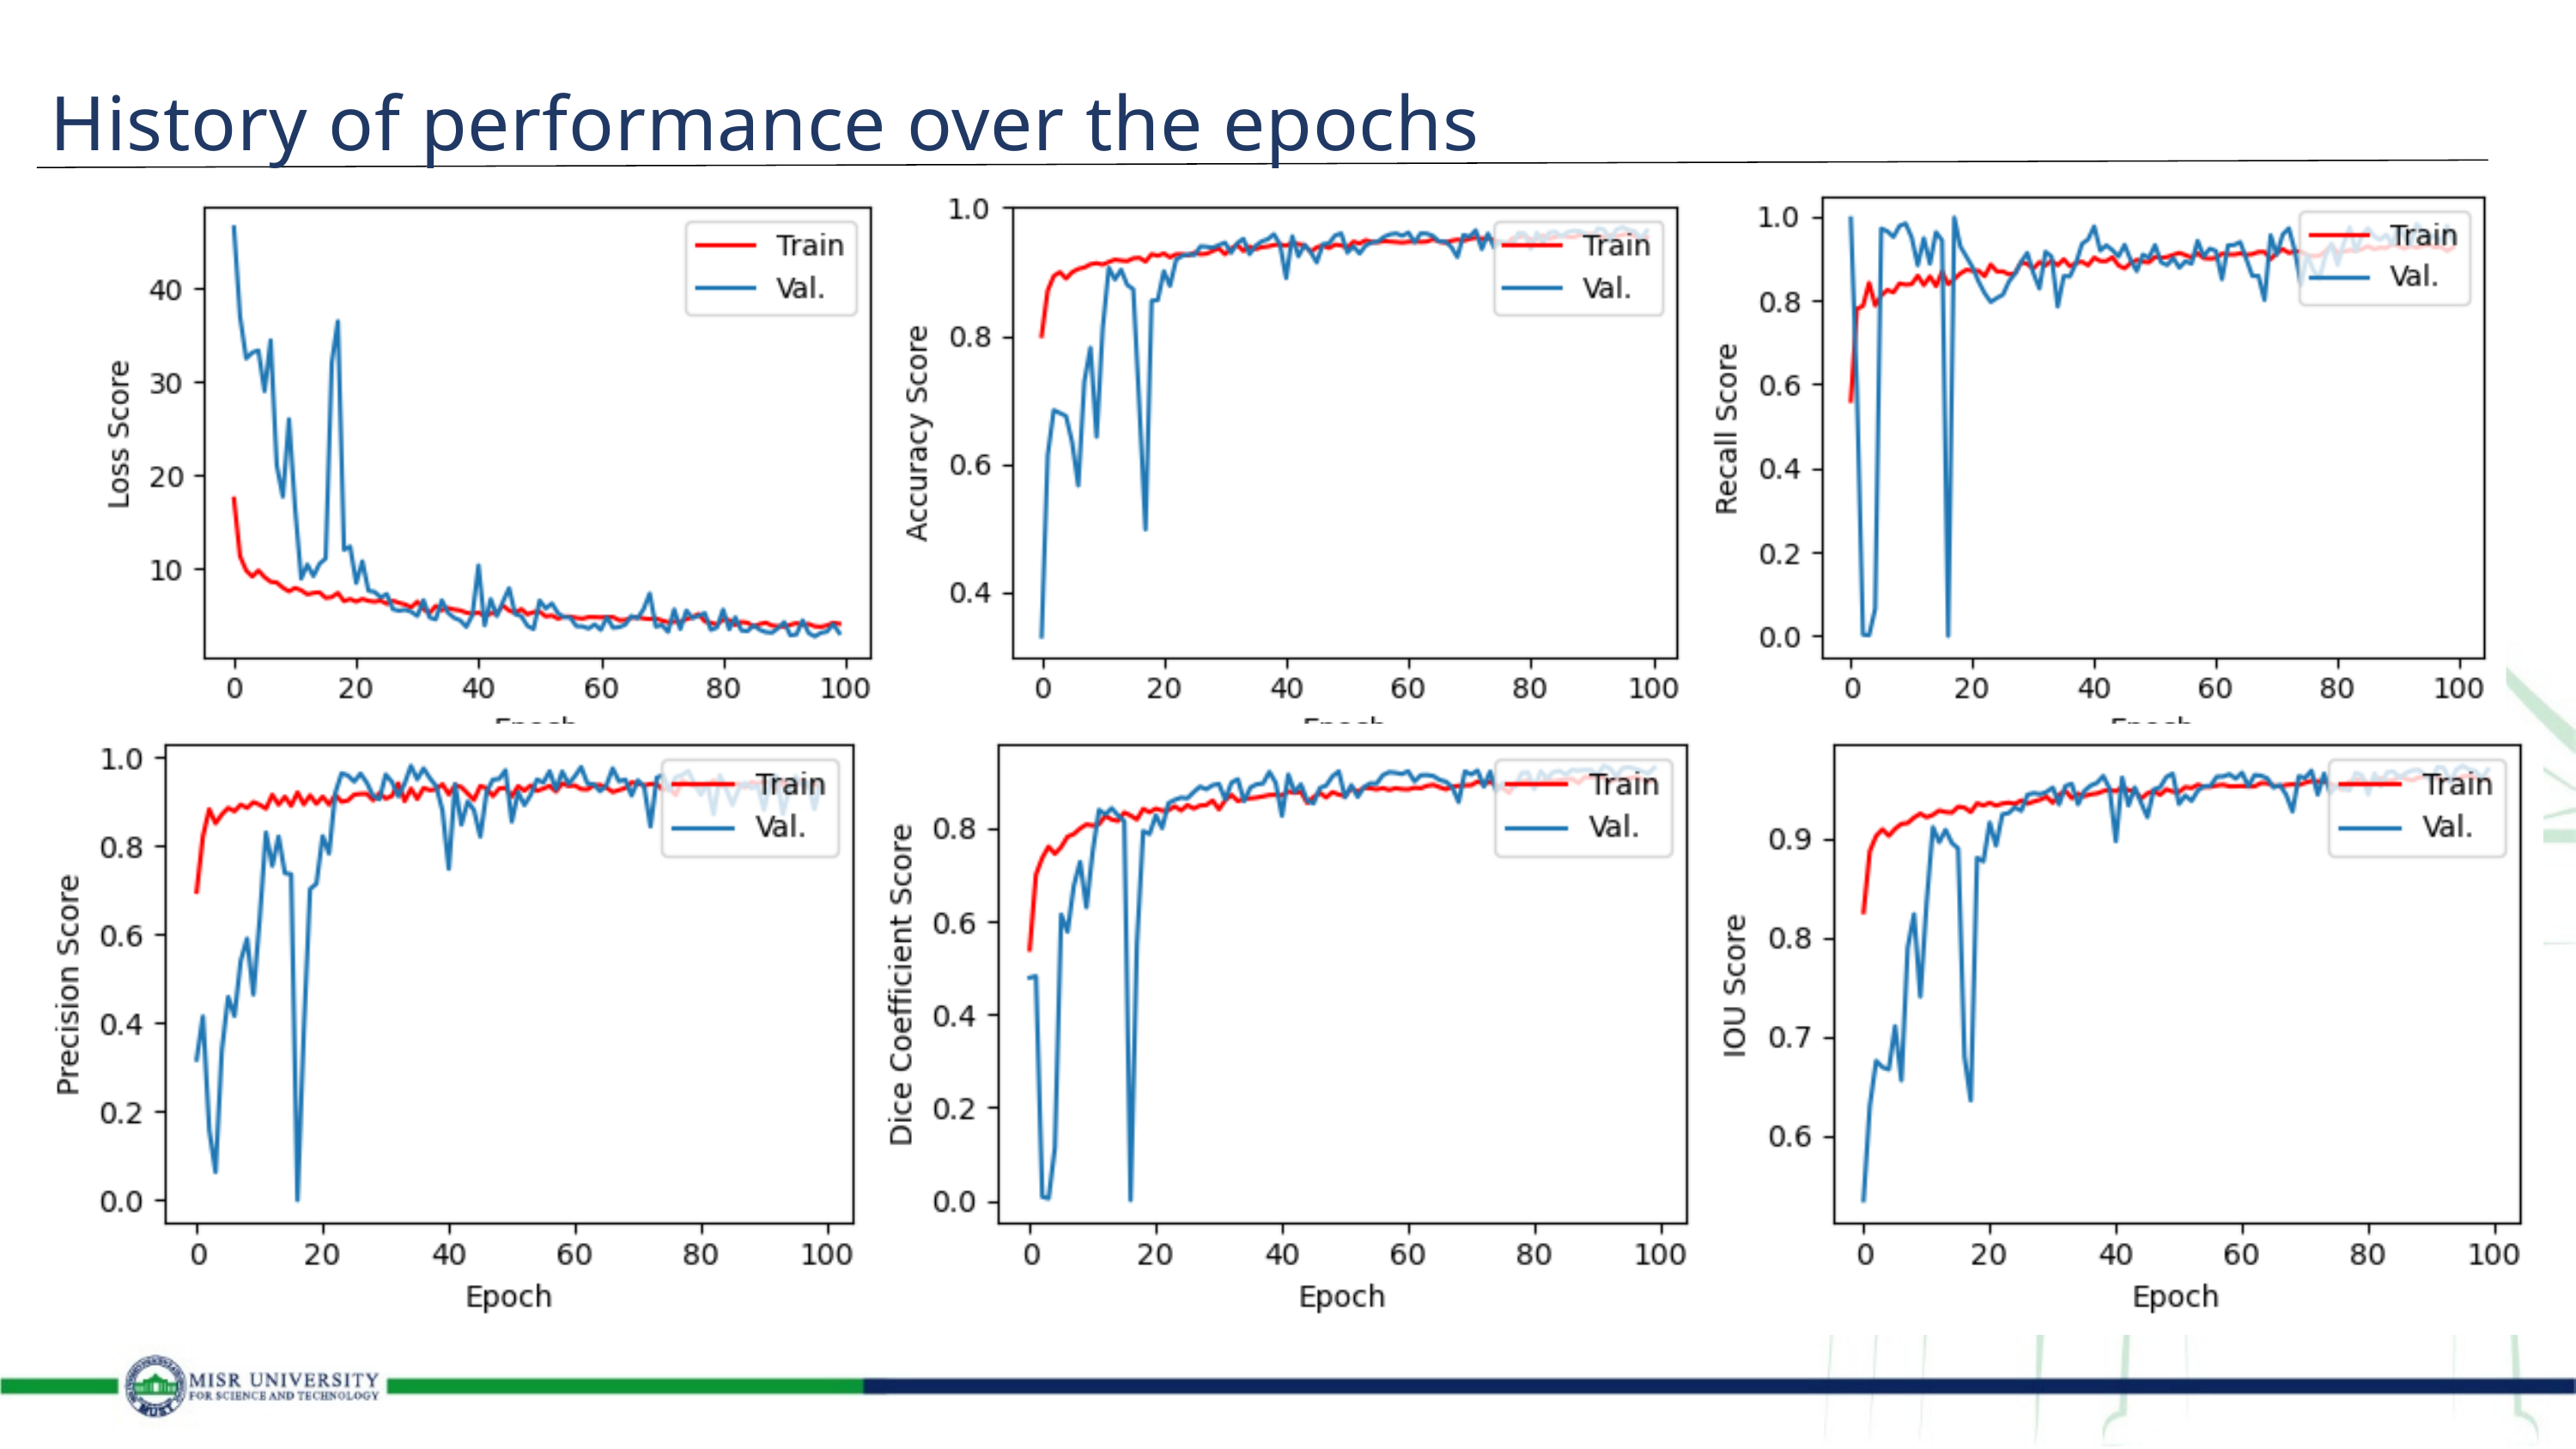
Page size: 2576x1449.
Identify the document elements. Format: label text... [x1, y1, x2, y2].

text_box History of performance over the epochs [50, 76, 1978, 167]
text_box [36, 724, 2543, 1335]
text_box [0, 0, 2576, 1446]
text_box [88, 176, 2506, 722]
